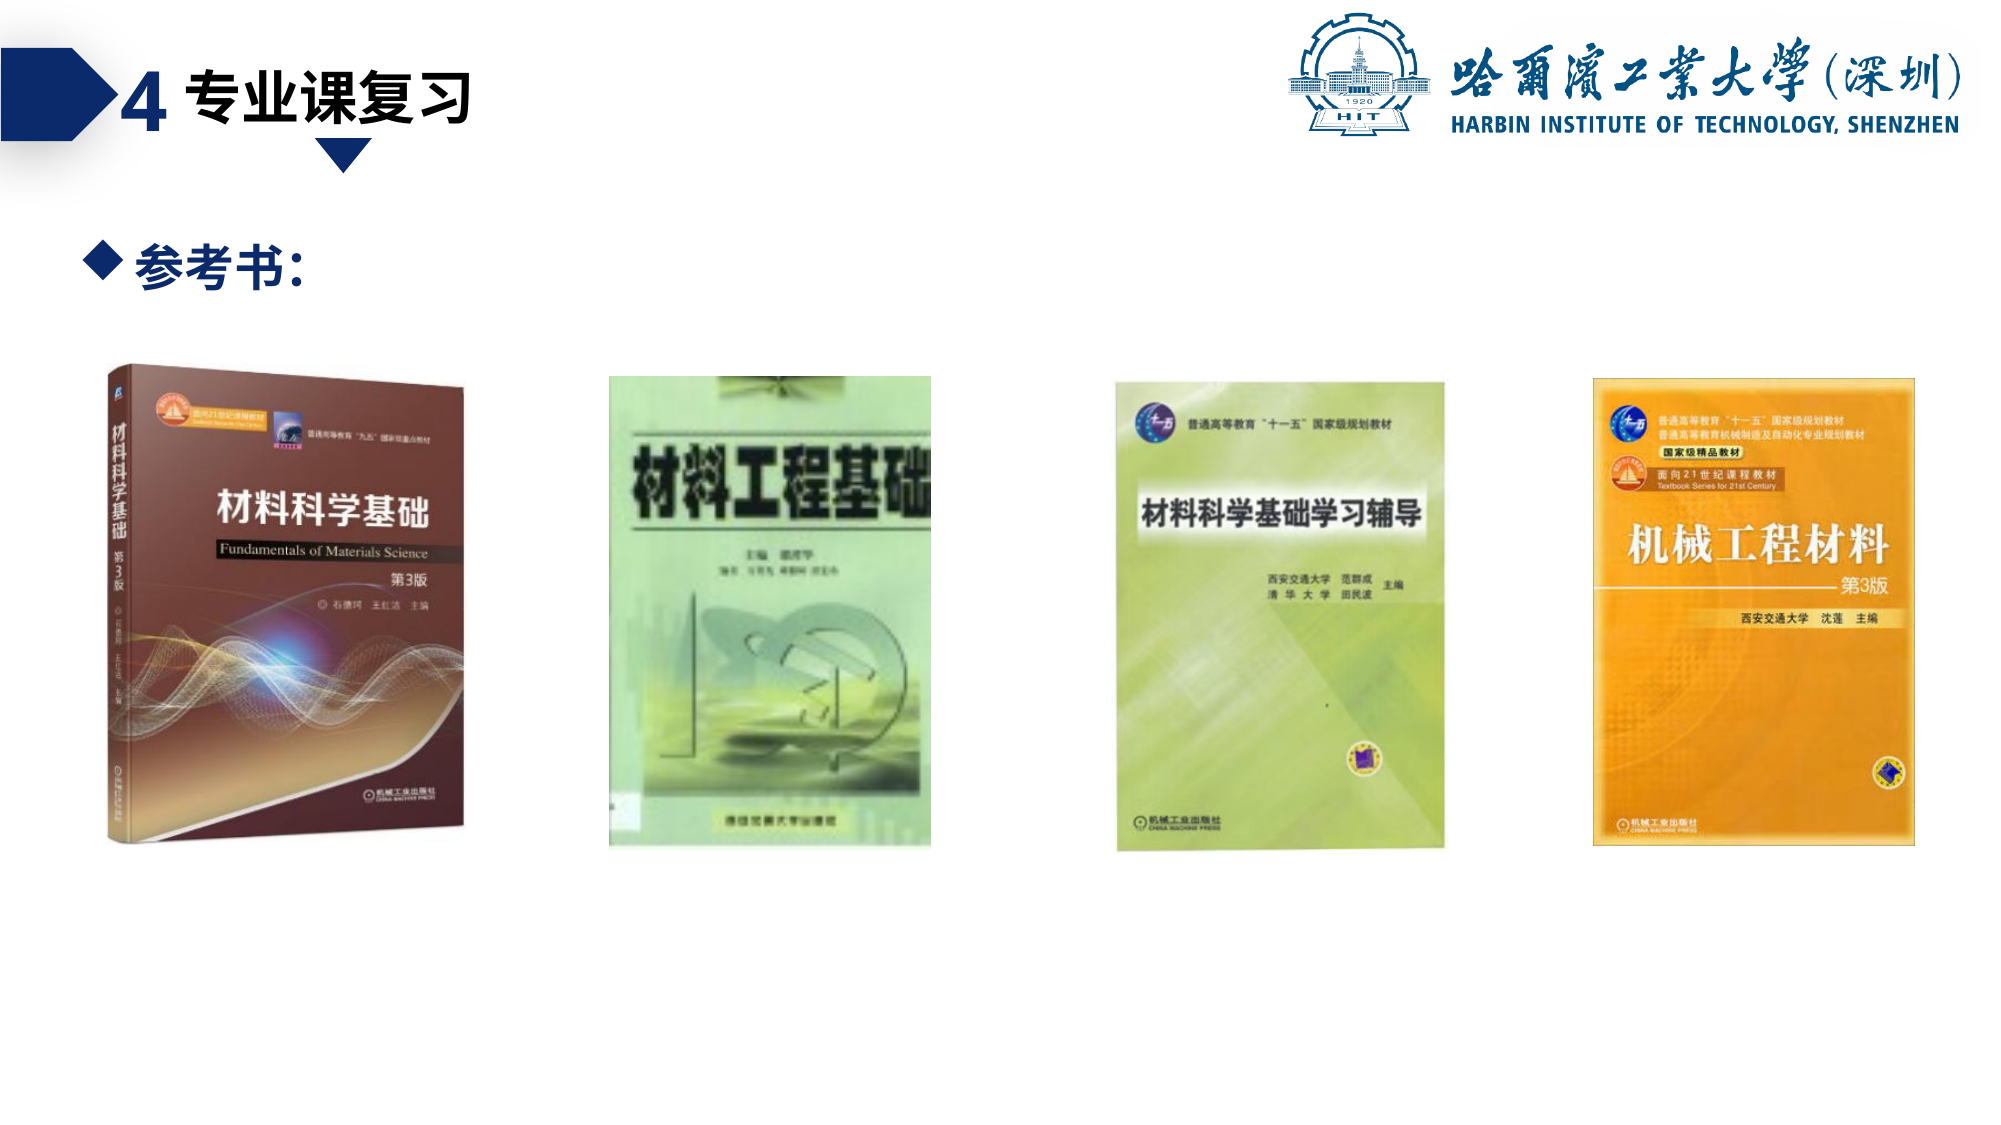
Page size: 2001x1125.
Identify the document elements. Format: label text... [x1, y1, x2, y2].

text_box [0, 46, 105, 143]
picture [609, 376, 931, 850]
text_box 参考书： [63, 198, 350, 304]
picture [1265, 0, 1982, 182]
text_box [105, 60, 577, 174]
picture [1110, 378, 1450, 854]
picture [1593, 378, 1915, 846]
picture [106, 363, 466, 846]
